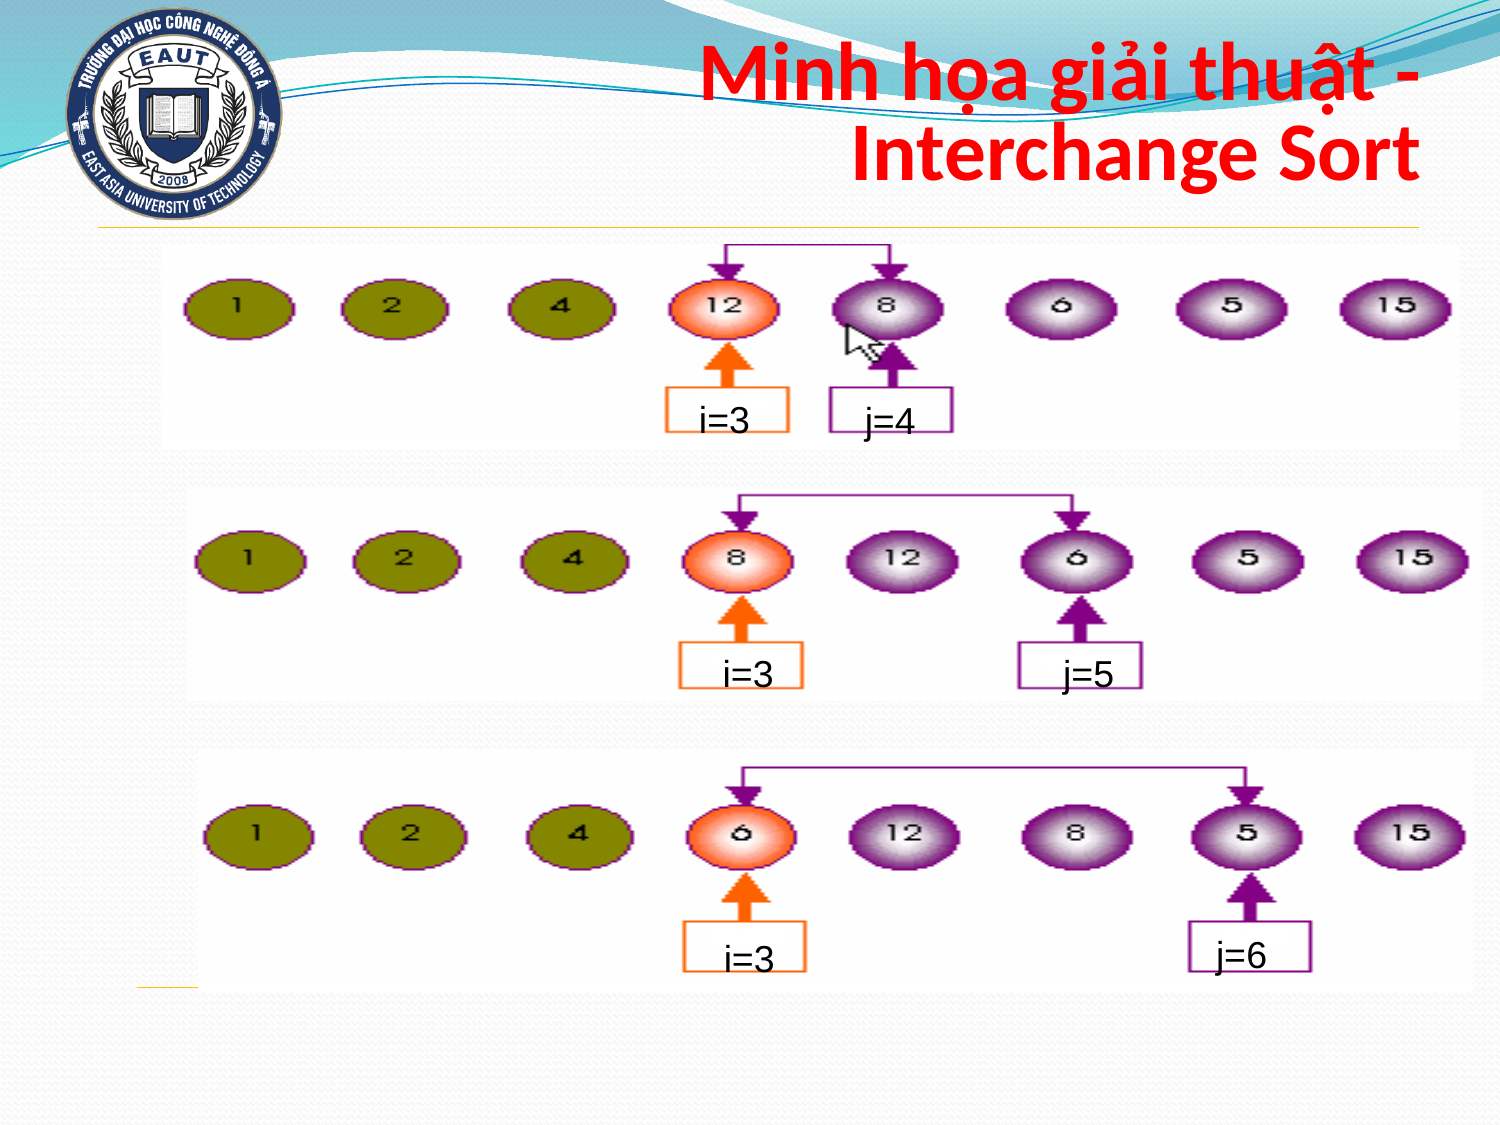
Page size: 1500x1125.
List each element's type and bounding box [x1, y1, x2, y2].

text_box [8, 0, 1459, 988]
text_box [186, 487, 1483, 702]
text_box [162, 244, 1459, 451]
text_box [197, 749, 1473, 994]
